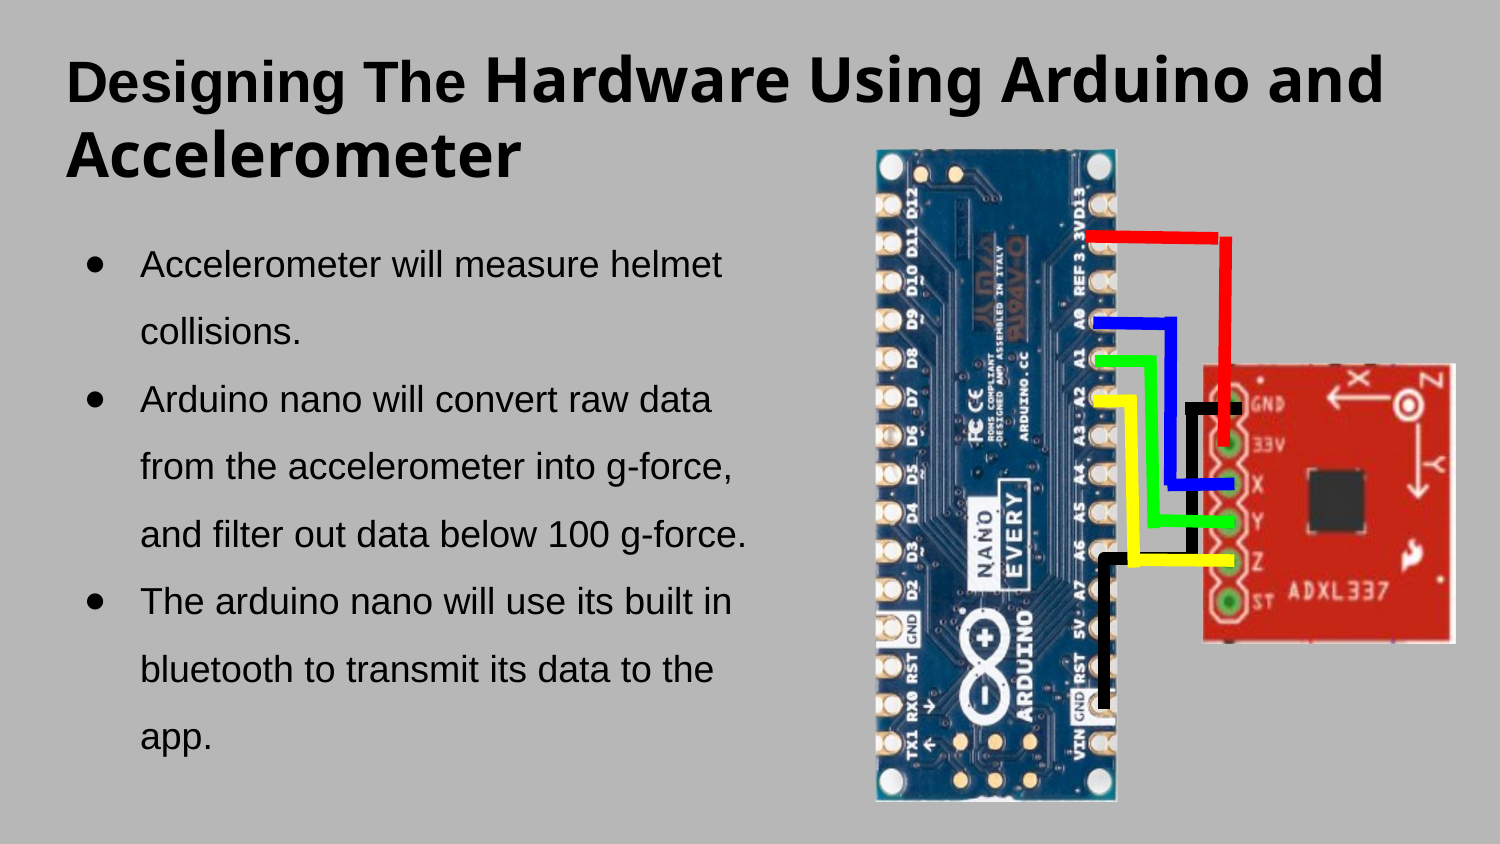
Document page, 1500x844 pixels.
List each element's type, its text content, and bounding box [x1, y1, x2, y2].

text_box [997, 514, 1299, 603]
picture [670, 149, 1470, 802]
text_box Accelerometer will measure helmet collisions. Arduino nano will convert raw data from the accelerometer into g-force, and filter out data below 100 g-force. The arduino nano will use its built in bluetooth to transmit its data to the app. [50, 202, 772, 749]
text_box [1130, 394, 1135, 568]
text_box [1150, 355, 1155, 529]
title Designing The Hardware Using Arduino and Accelerometer [51, 25, 1449, 120]
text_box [1223, 236, 1227, 447]
